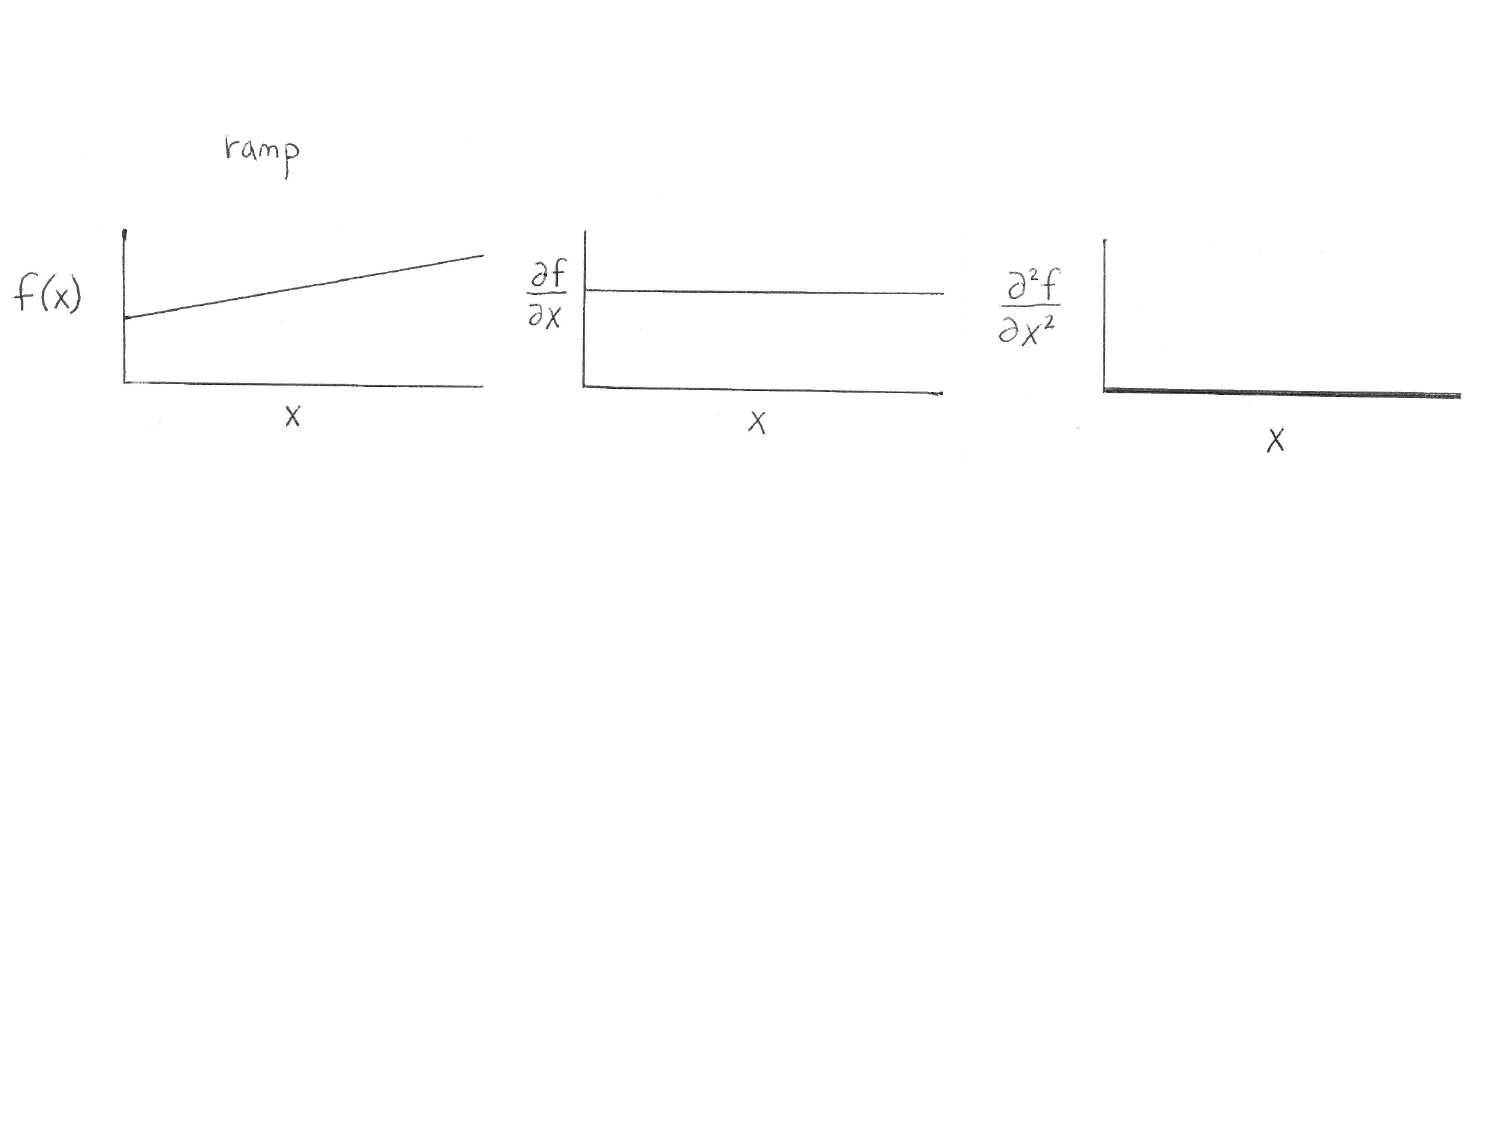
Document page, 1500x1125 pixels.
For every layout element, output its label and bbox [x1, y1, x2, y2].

picture [0, 112, 497, 452]
picture [509, 187, 1473, 482]
